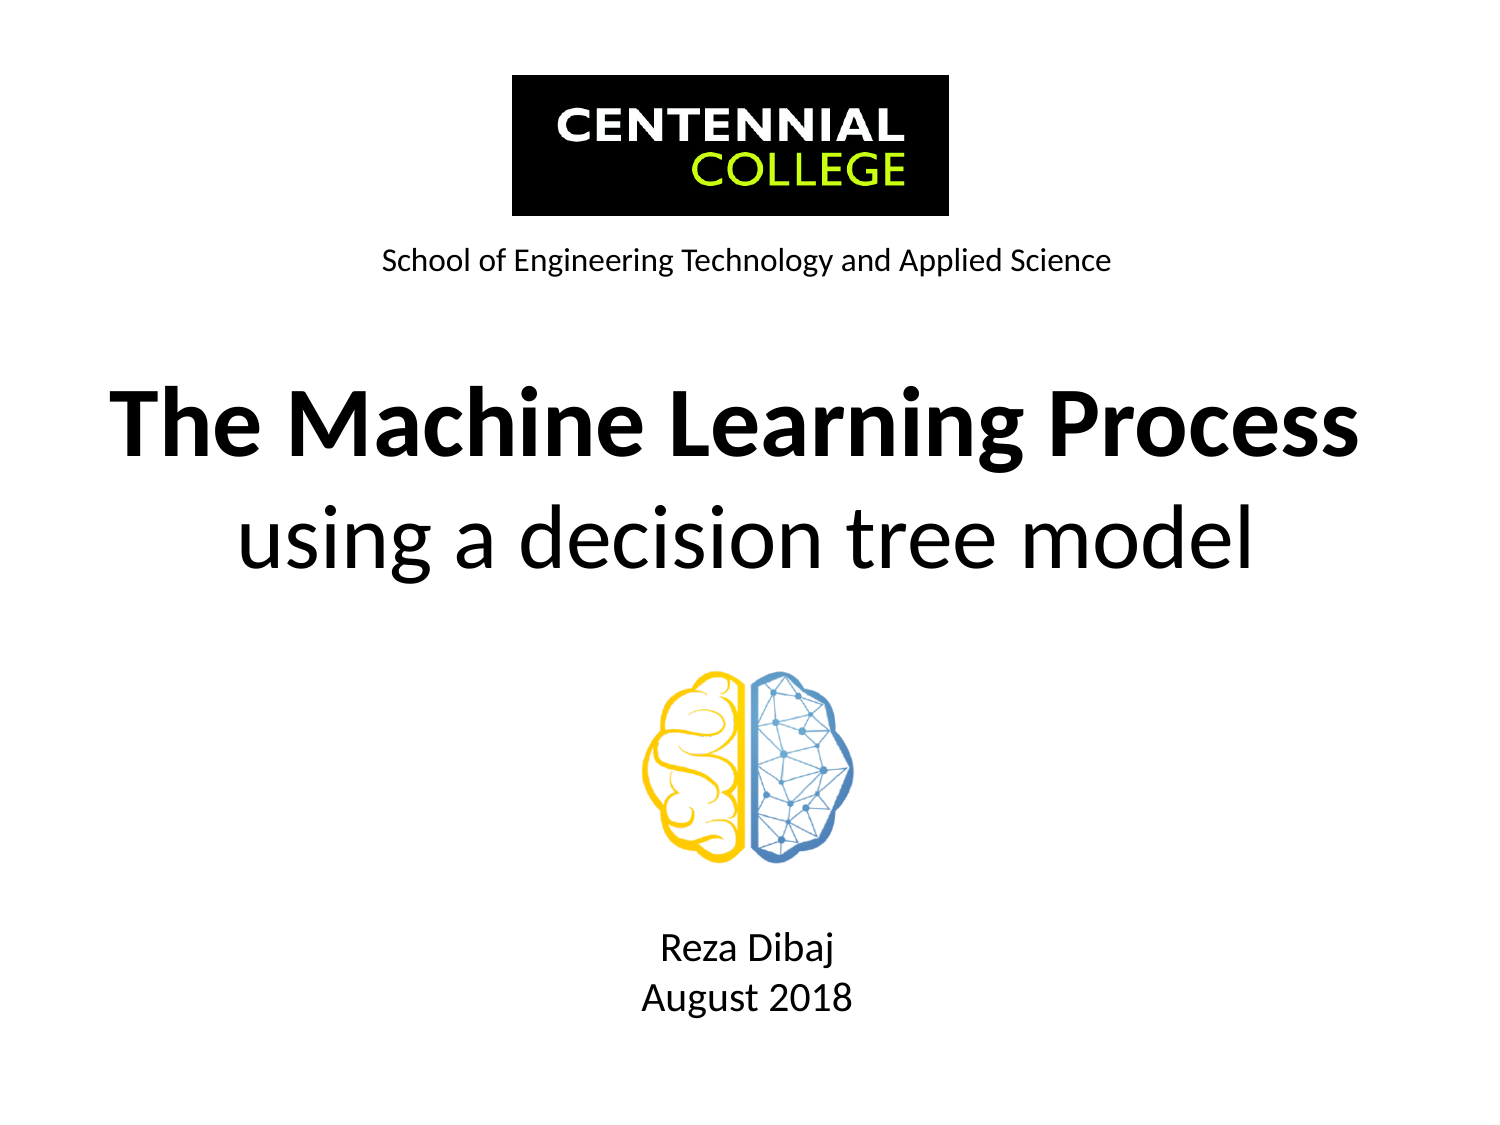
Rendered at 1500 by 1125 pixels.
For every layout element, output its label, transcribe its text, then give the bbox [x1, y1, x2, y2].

picture [601, 621, 893, 913]
text_box Reza Dibaj August 2018 [241, 912, 1254, 1028]
picture [512, 75, 949, 216]
text_box School of Engineering Technology and Applied Science [241, 230, 1254, 286]
text_box The Machine Learning Process using a decision tree model [50, 349, 1444, 594]
